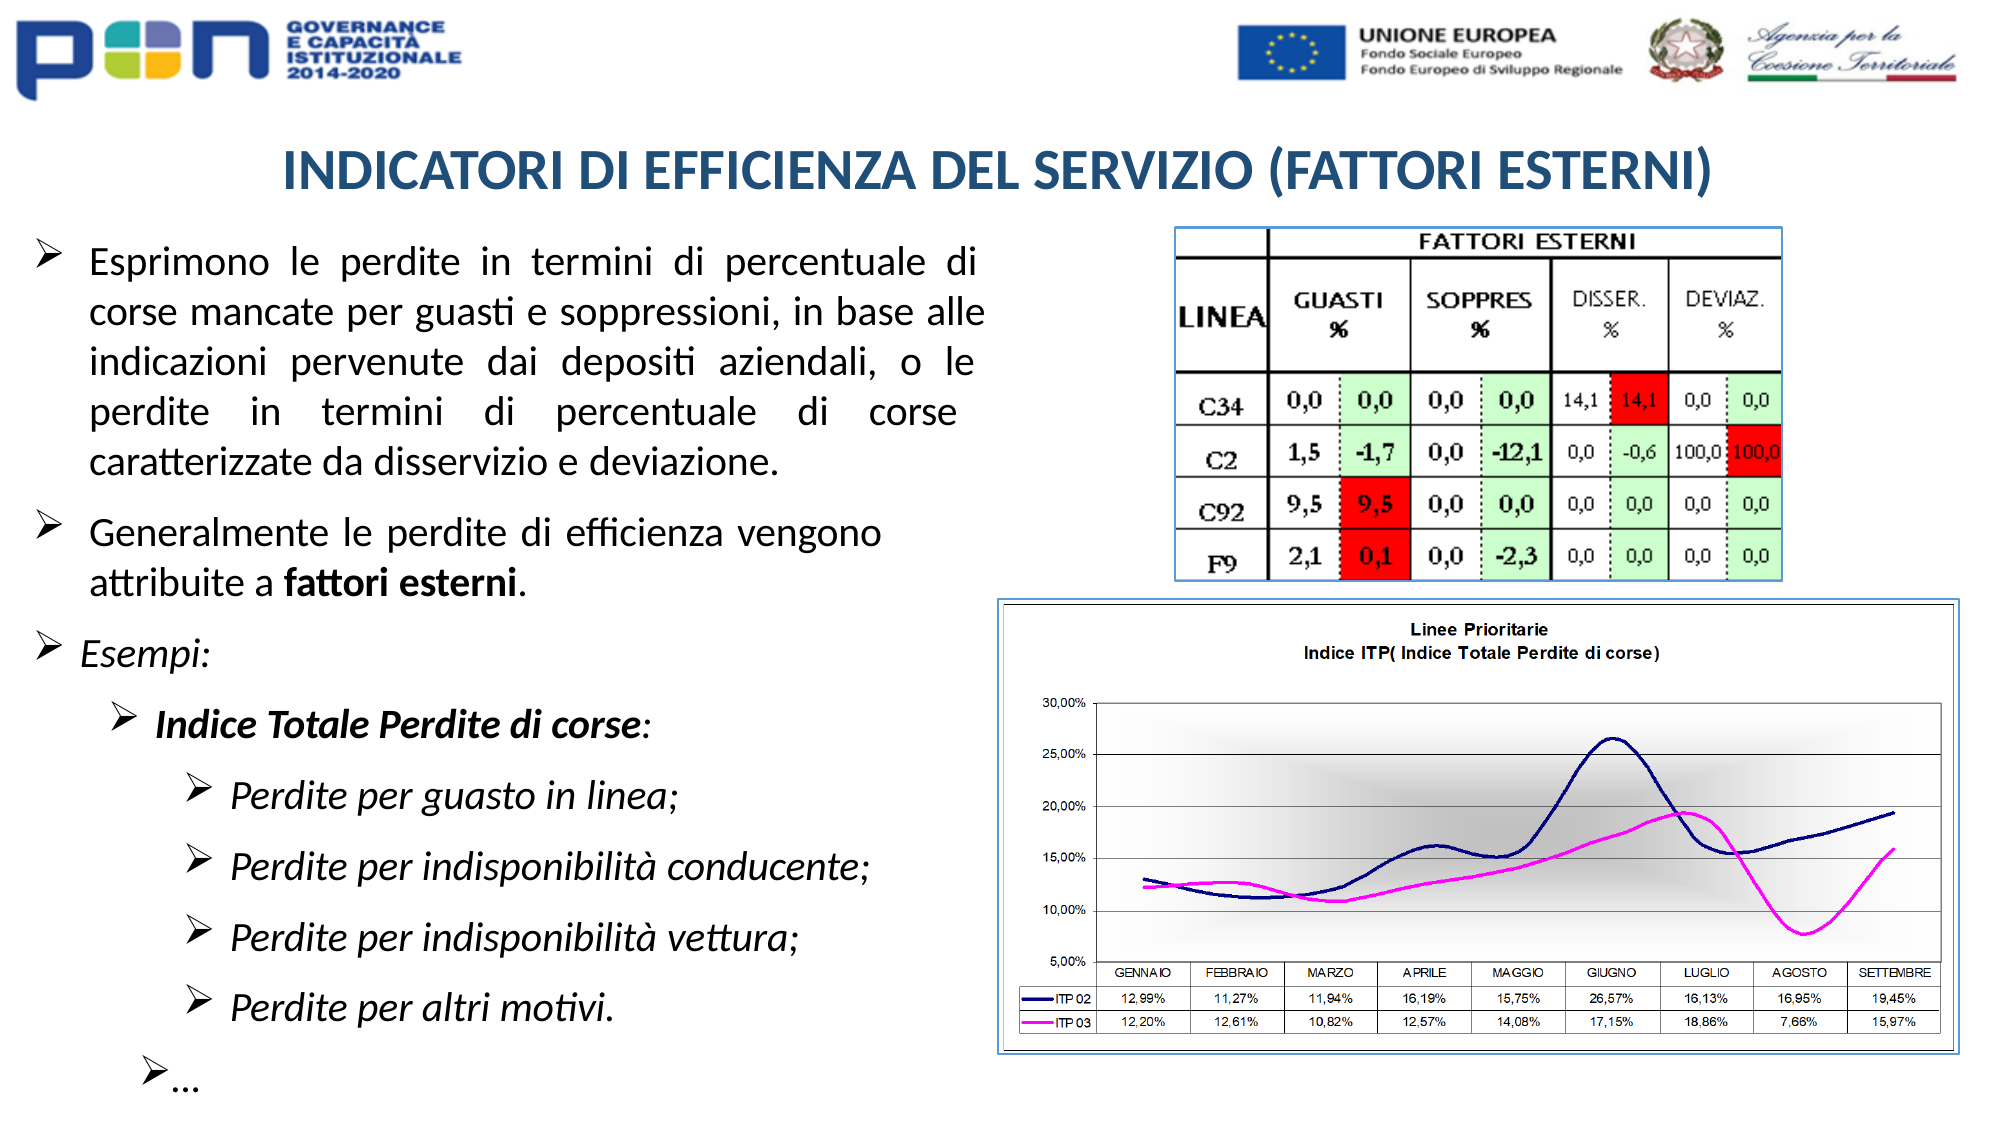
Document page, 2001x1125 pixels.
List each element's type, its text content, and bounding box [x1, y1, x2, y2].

picture [0, 9, 1967, 107]
text_box [1175, 227, 1783, 582]
text_box Esprimono le perdite in termini di percentuale di corse mancate per guasti e soppressioni, in base alle indicazioni pervenute dai depositi aziendali, o le perdite in termini di percentuale di corse caratterizzate da disservizio e deviazione. Generalmente le perdite di efficienza vengono attribuite a fattori esterni. Esempi: Indice Totale Perdite di corse: Perdite per guasto in linea; Perdite per indisponibilità conducente; Perdite per indisponibilità vettura; Perdite per altri motivi. … [30, 231, 998, 1101]
text_box [997, 598, 1960, 1055]
text_box INDICATORI DI EFFICIENZA DEL SERVIZIO (FATTORI ESTERNI) [30, 107, 1967, 228]
